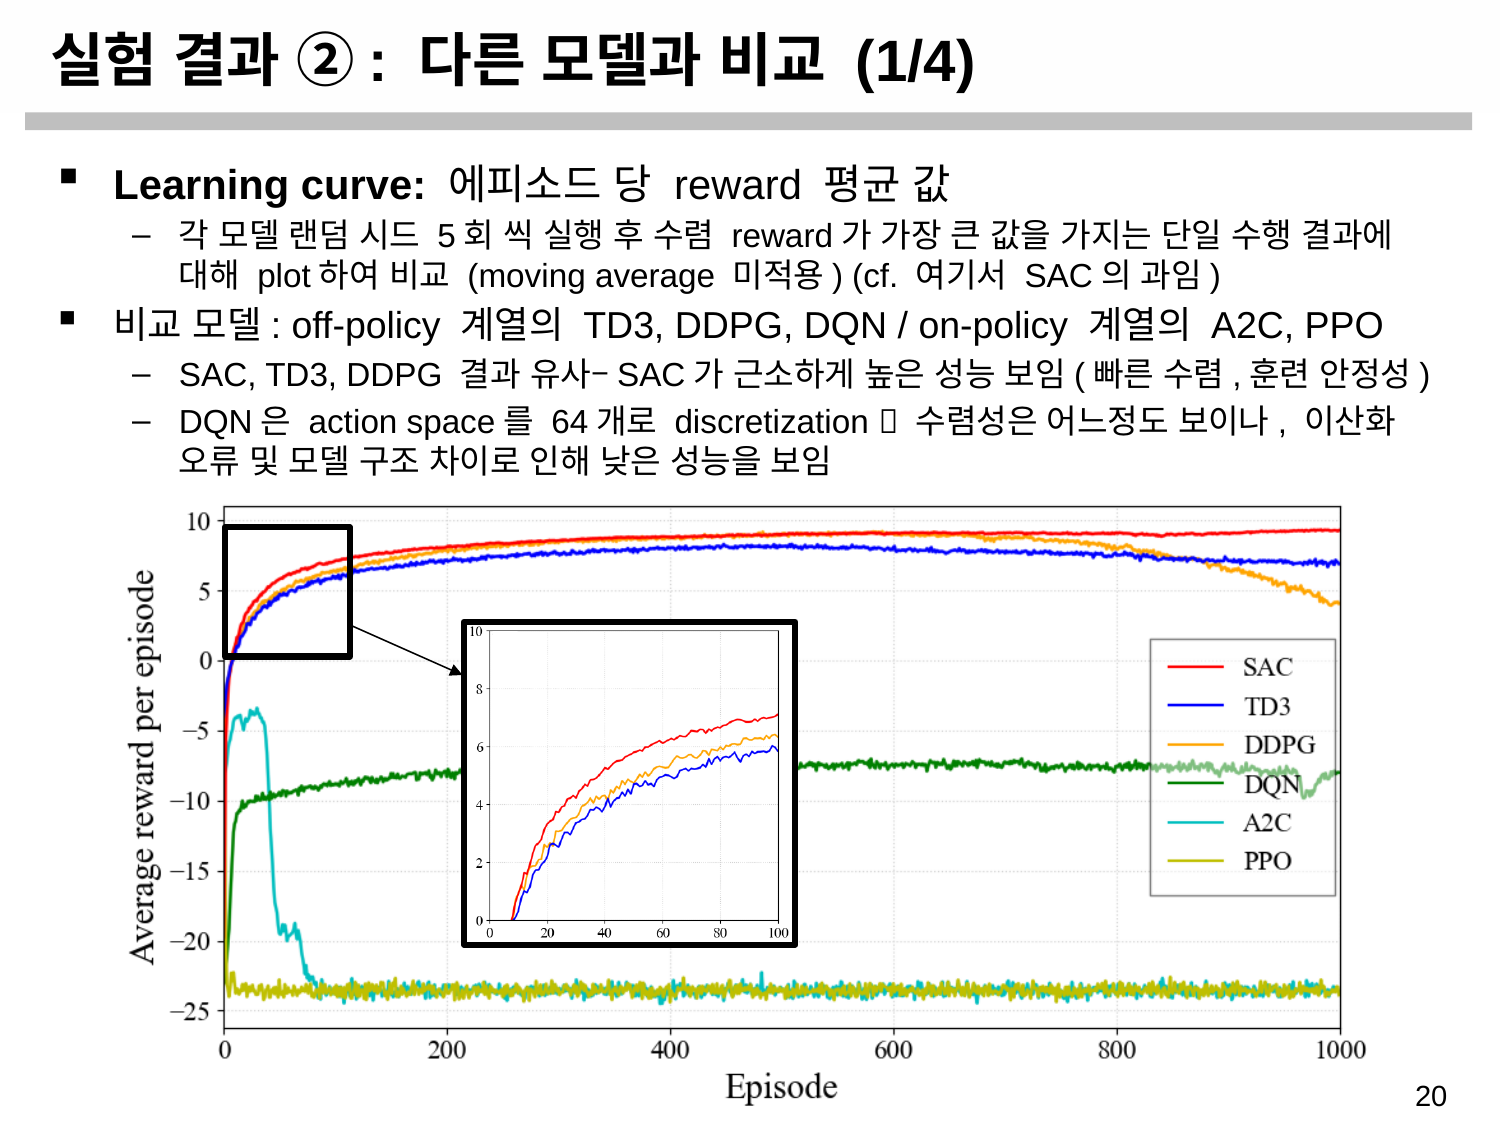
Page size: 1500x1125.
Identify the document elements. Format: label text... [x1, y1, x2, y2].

title 실험 결과 ②: 다른 모델과 비교 (1/4) [35, 1, 1461, 114]
picture [0, 0, 1500, 112]
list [109, 487, 1386, 1125]
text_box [349, 624, 463, 676]
picture [466, 624, 793, 942]
slide_number 20 [1391, 1069, 1463, 1111]
